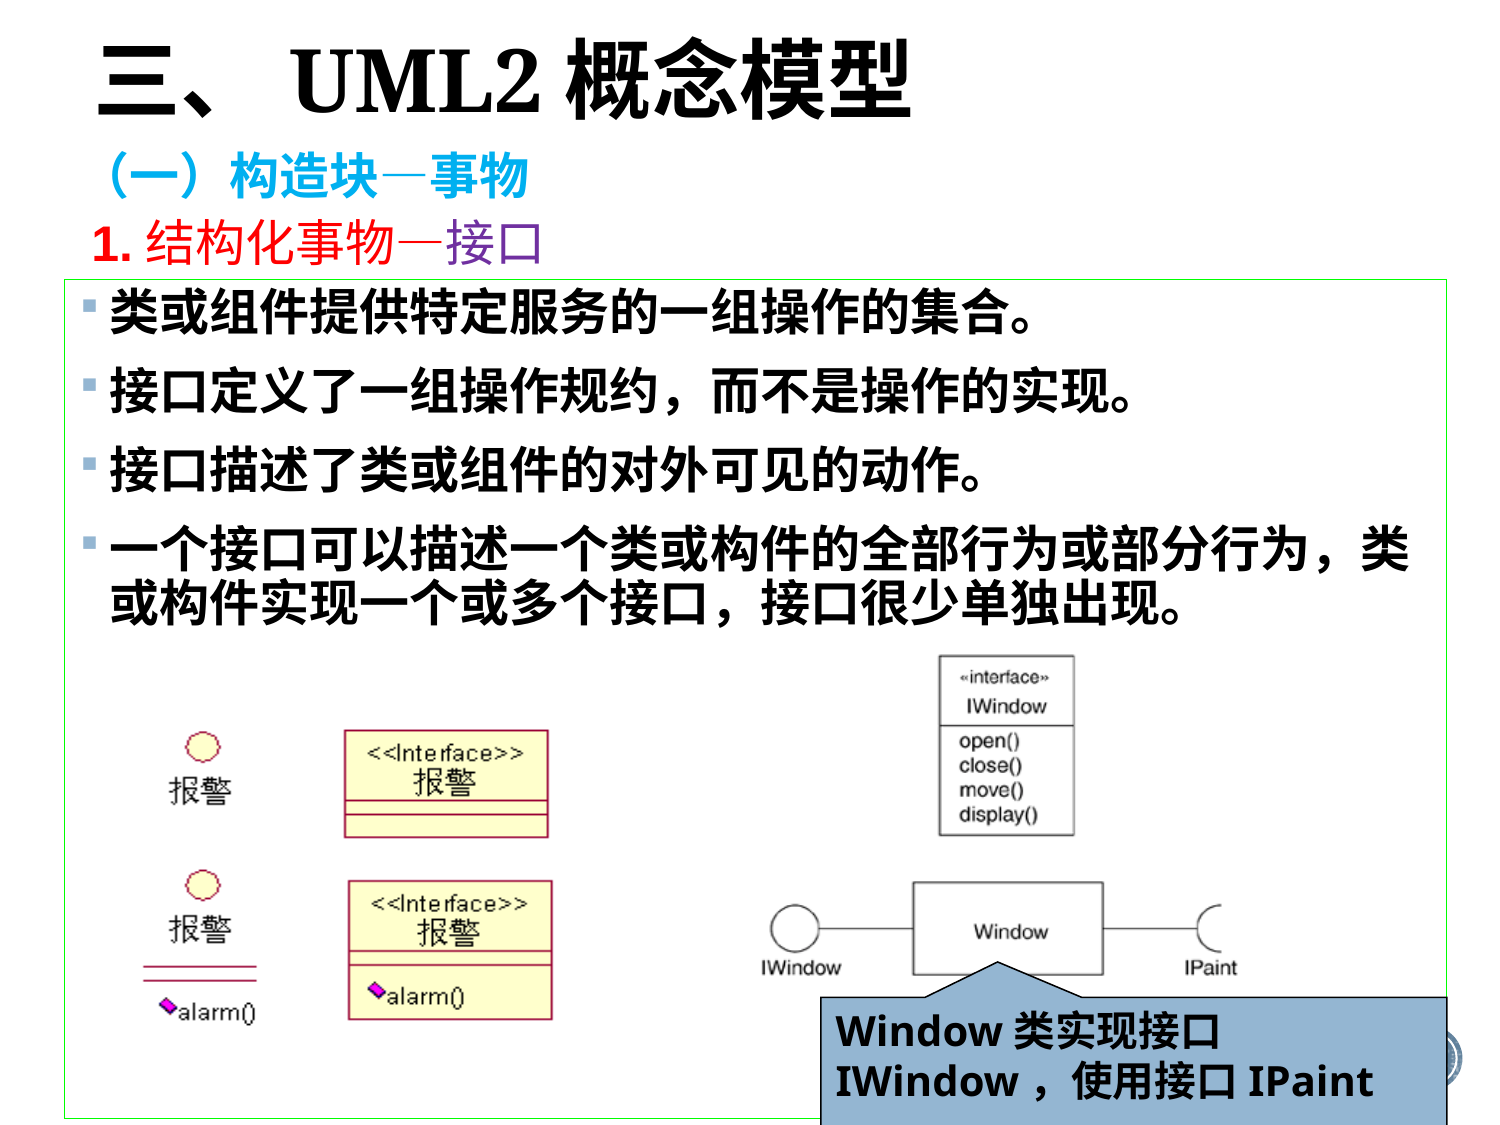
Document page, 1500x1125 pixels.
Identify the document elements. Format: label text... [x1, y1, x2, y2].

text_box （一）构造块—事物 [64, 139, 1367, 219]
picture [112, 716, 585, 1031]
text_box Window类实现接口IWindow，使用接口IPaint [820, 990, 1447, 1125]
text_box 1.结构化事物—接口 [76, 204, 560, 279]
picture [755, 649, 1242, 990]
text_box 三、UML2概念模型 [78, 26, 1354, 139]
text_box 类或组件提供特定服务的一组操作的集合。 接口定义了一组操作规约，而不是操作的实现。 接口描述了类或组件的对外可见的动作。 一个接口可以描述一个类或构件的全部行为或部分行为，类或构件实现一个或多个接口，接口很少单独出现。 [64, 279, 1447, 1119]
